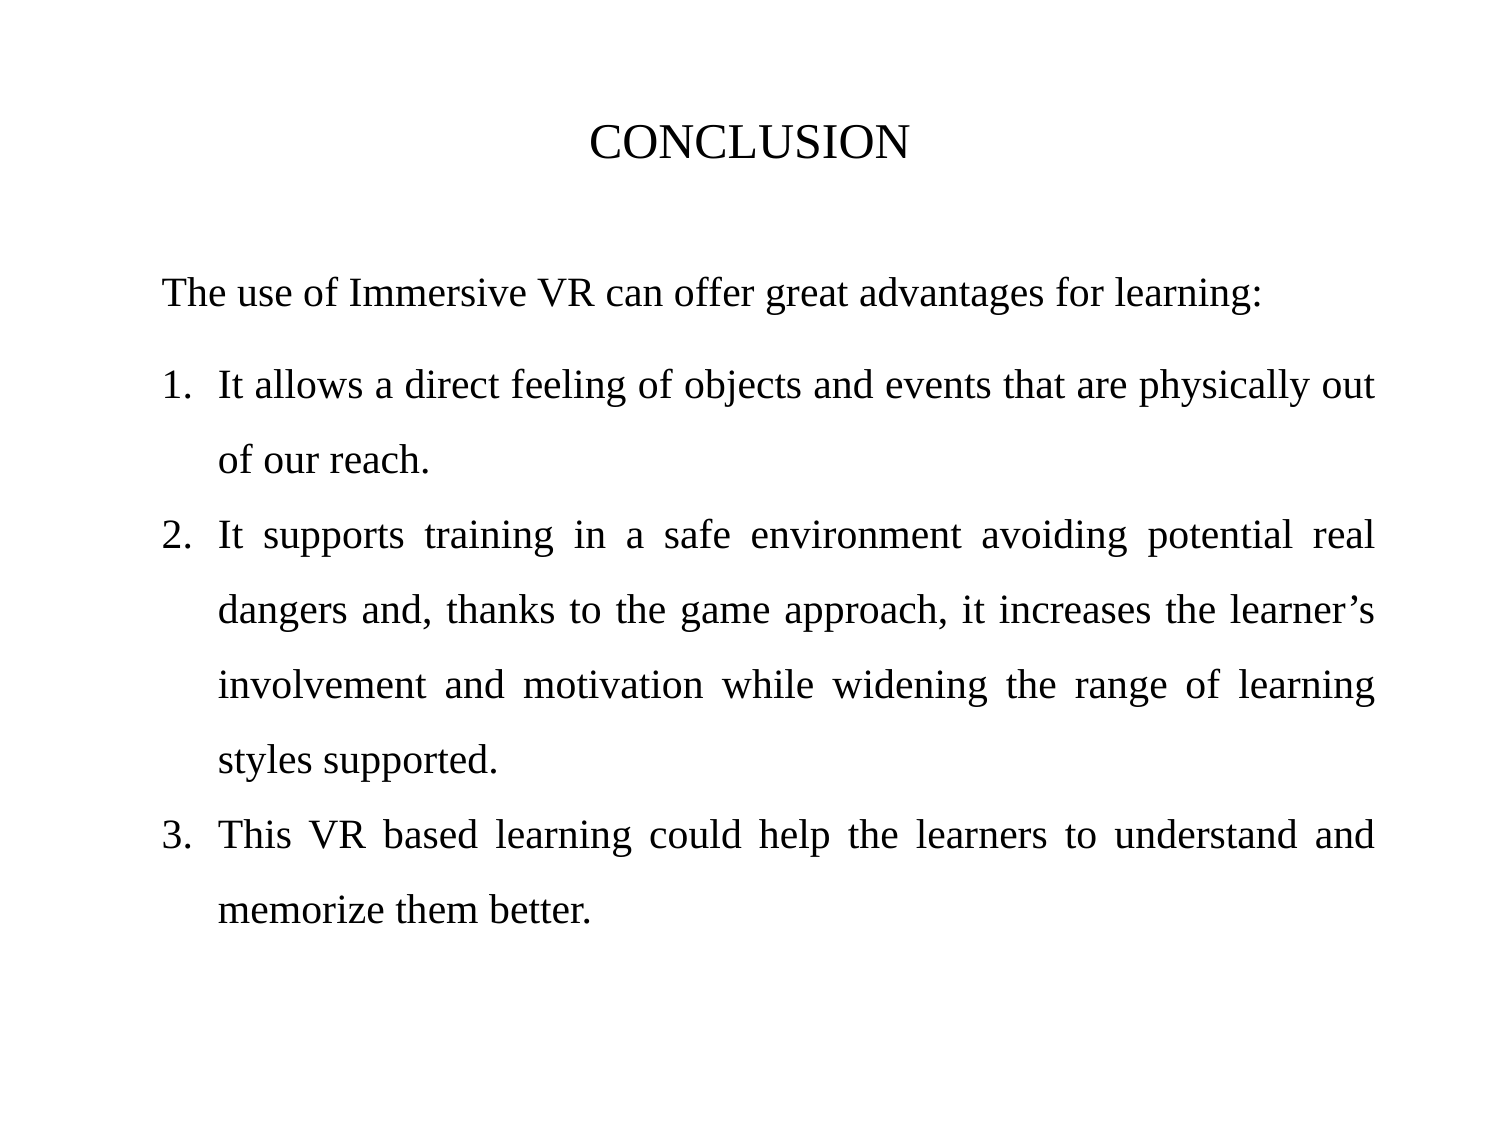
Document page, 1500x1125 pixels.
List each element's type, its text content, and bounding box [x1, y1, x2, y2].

text_box The use of Immersive VR can offer great advantages for learning: It allows a direct feeling of objects and events that are physically out of our reach. It supports training in a safe environment avoiding potential real dangers and, thanks to the game approach, it increases the learner’s involvement and motivation while widening the range of learning styles supported. This VR based learning could help the learners to understand and memorize them better. [146, 232, 1392, 939]
title CONCLUSION [75, 45, 1425, 233]
